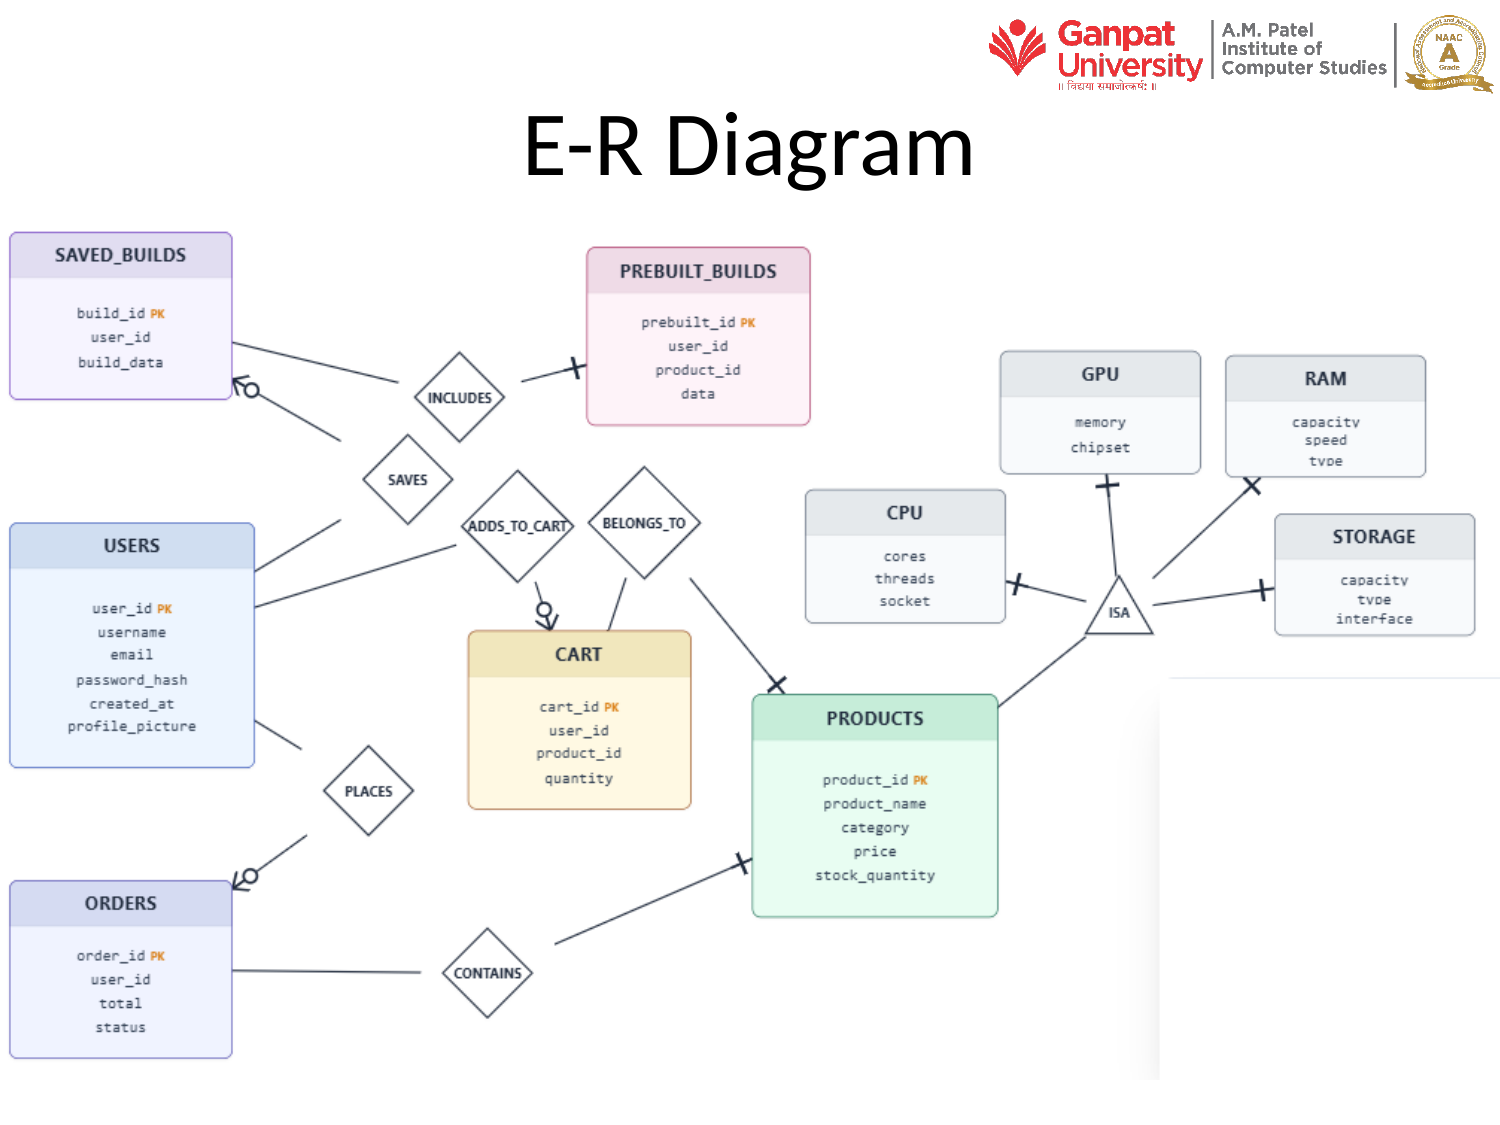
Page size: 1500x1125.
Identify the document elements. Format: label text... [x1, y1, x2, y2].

title E-R Diagram [75, 45, 1425, 217]
picture [0, 220, 1500, 1081]
picture [989, 15, 1494, 94]
